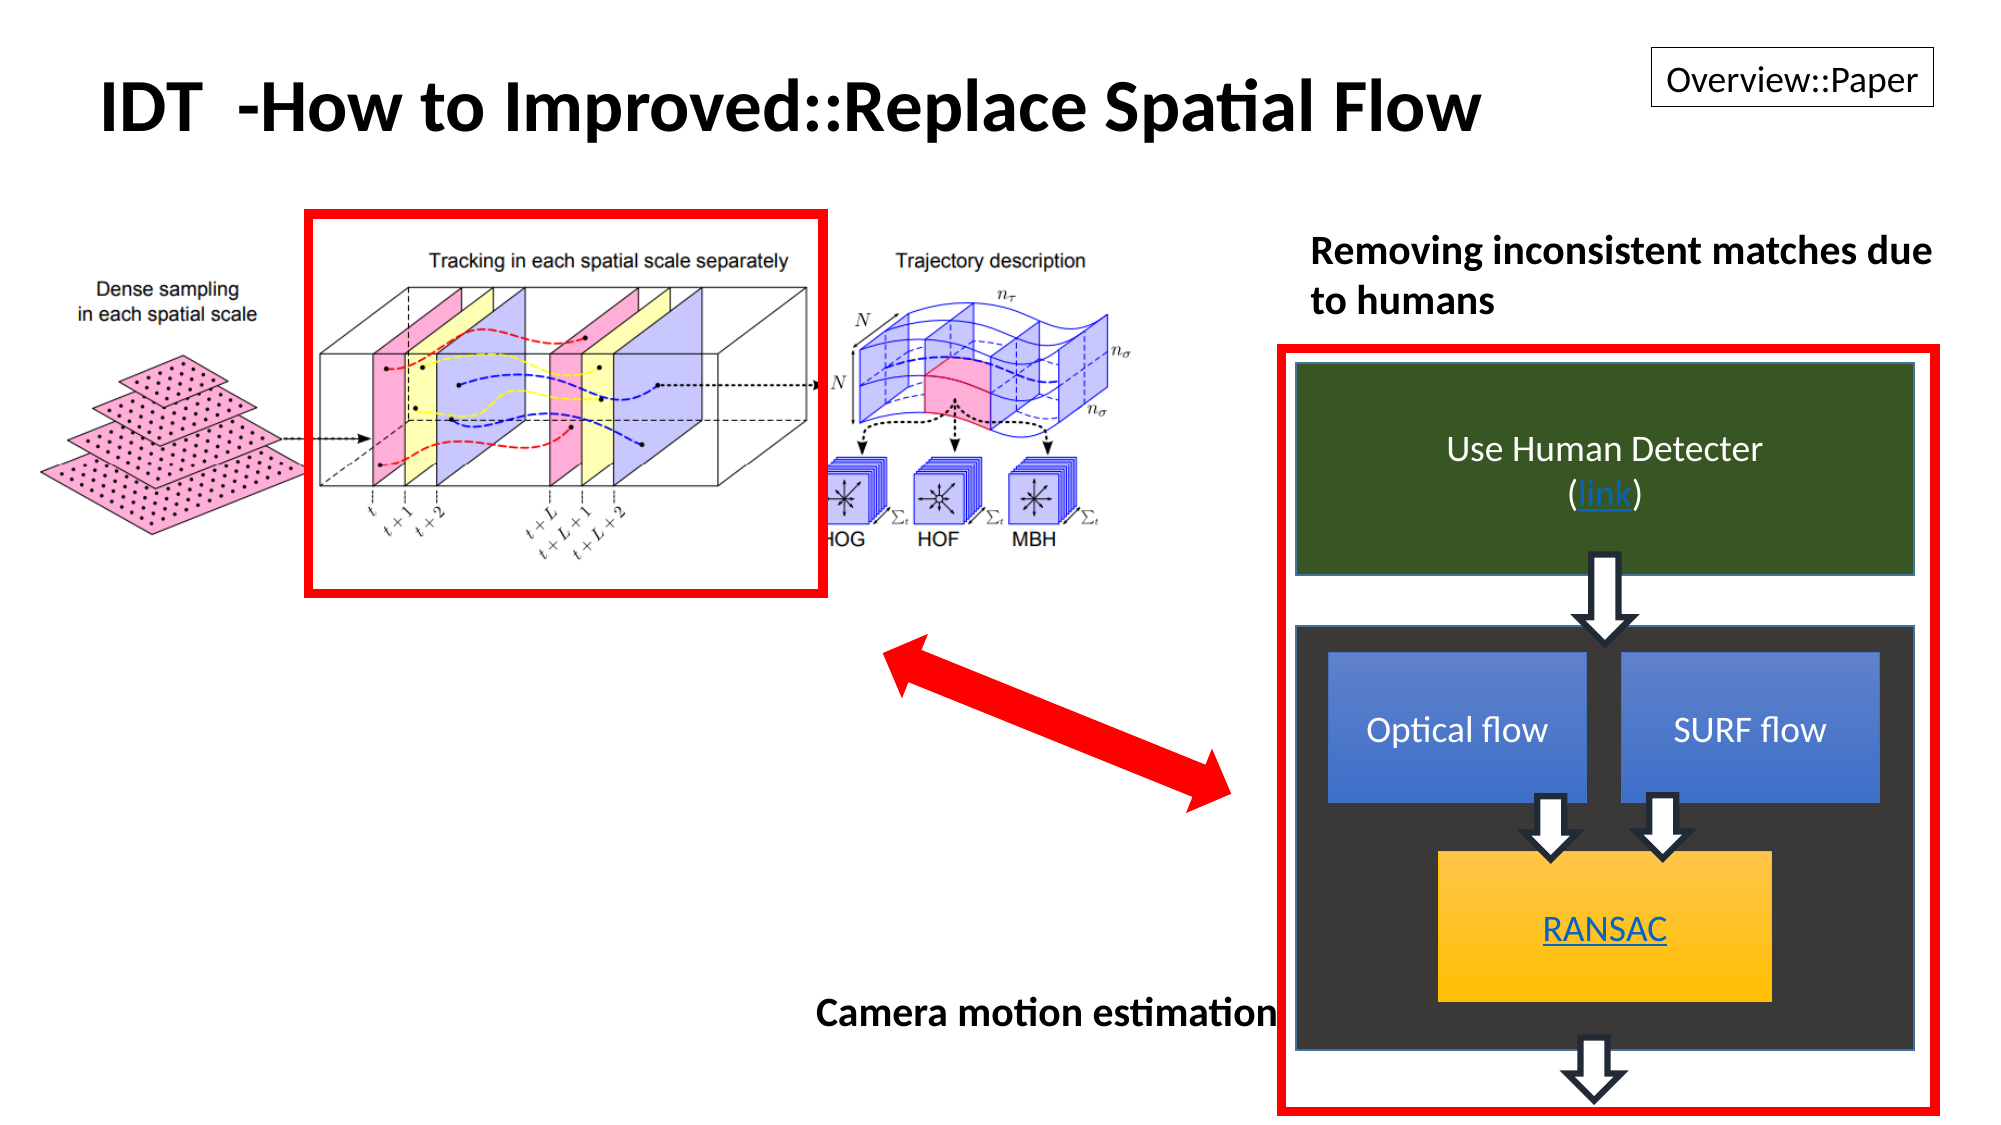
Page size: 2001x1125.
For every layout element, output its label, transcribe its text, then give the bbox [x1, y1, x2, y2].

text_box Overview::Paper [1651, 47, 1934, 107]
text_box [1280, 347, 1936, 1113]
text_box [881, 631, 1233, 815]
picture [27, 212, 1131, 594]
text_box Camera motion estimation [792, 976, 1280, 1042]
text_box Removing inconsistent matches due to humans [1295, 215, 1992, 330]
text_box IDT -How to Improved::Replace Spatial Flow [85, 49, 1499, 155]
